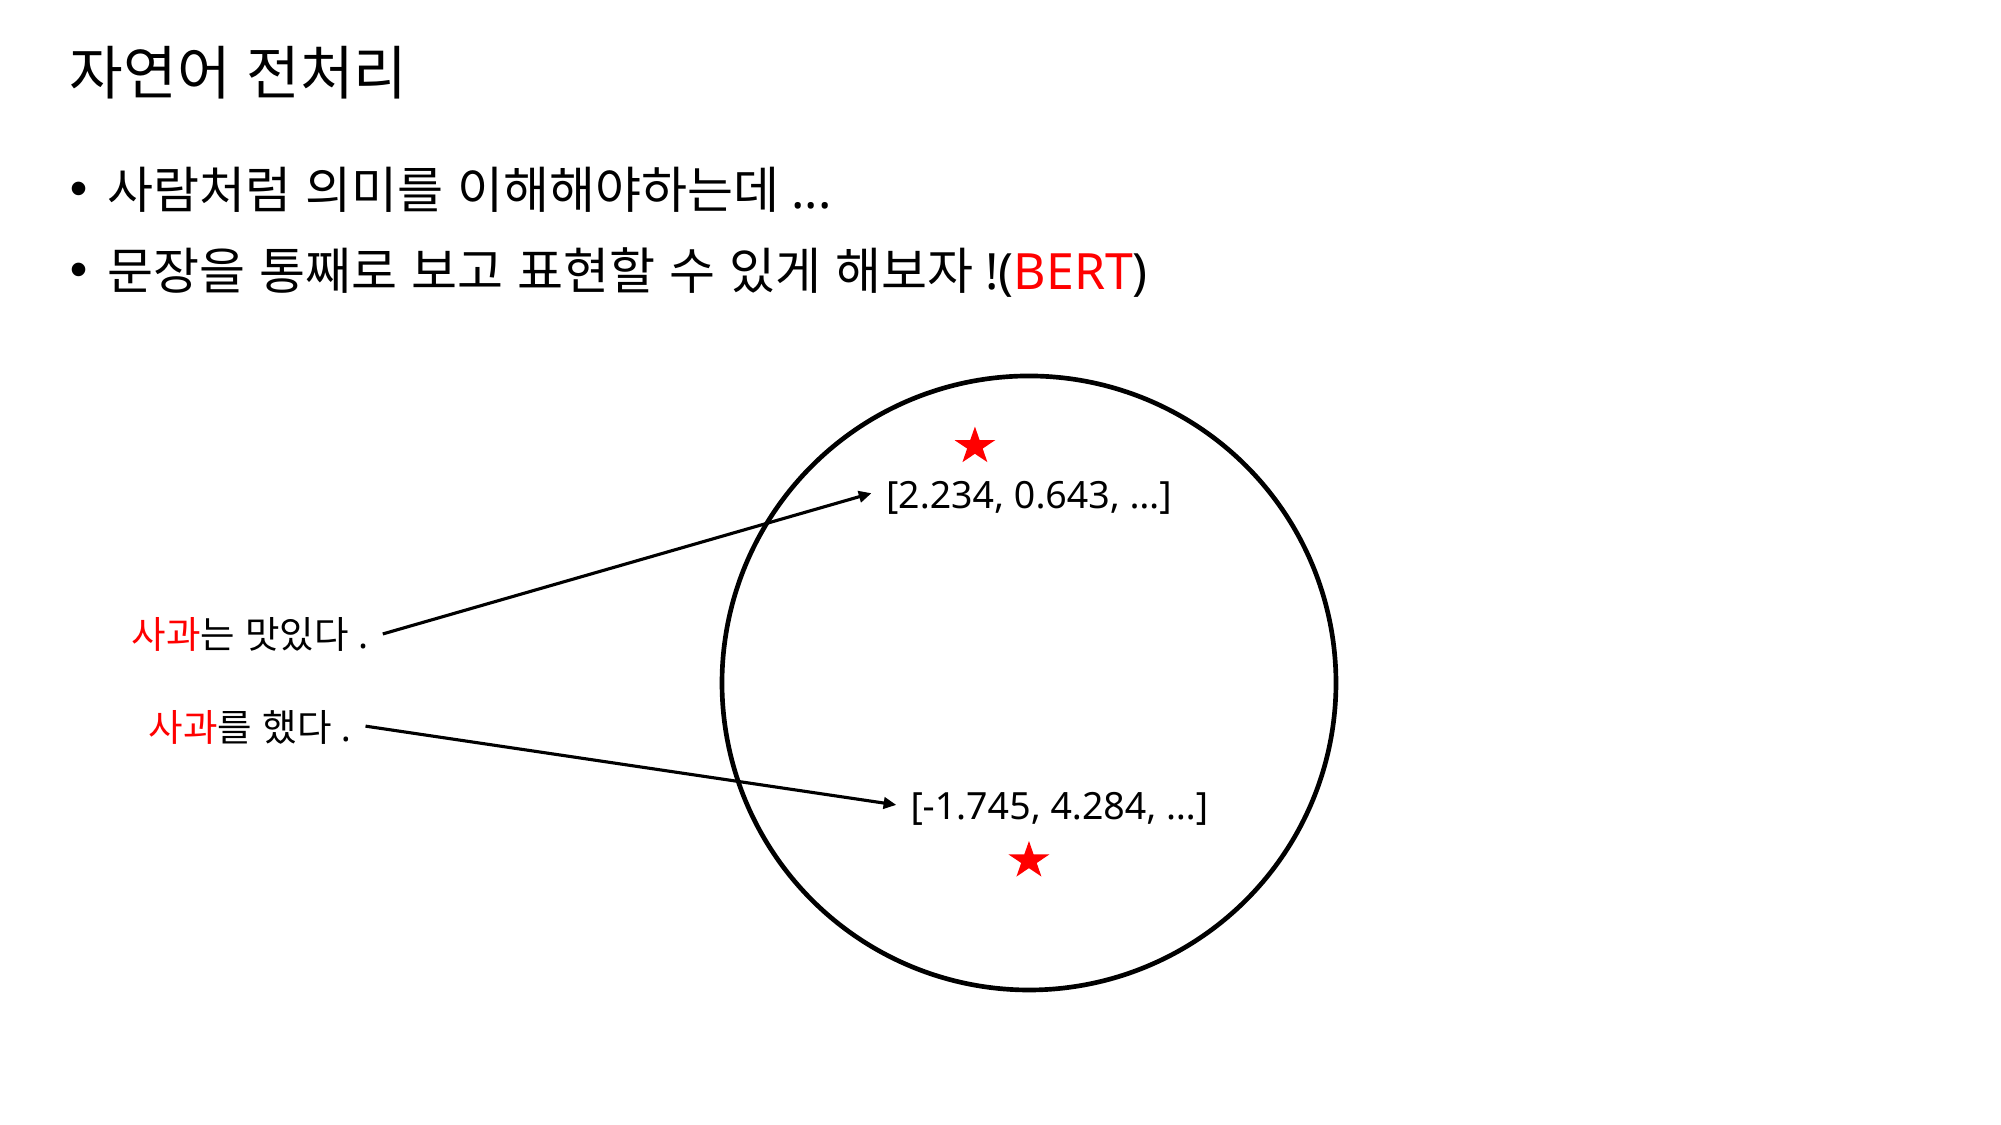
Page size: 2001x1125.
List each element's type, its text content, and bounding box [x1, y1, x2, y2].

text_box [377, 493, 865, 635]
text_box [-1.745, 4.284, …] [895, 774, 1224, 835]
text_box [360, 726, 888, 806]
text_box 사과를 했다. [134, 696, 366, 756]
text_box [720, 374, 1338, 992]
text_box [954, 426, 996, 463]
title 자연어 전처리 [54, 31, 1945, 120]
text_box 사과는 맛있다. [116, 604, 383, 664]
text_box [1008, 841, 1050, 877]
list 사람처럼 의미를 이해해야하는데... 문장을 통째로 보고 표현할 수 있게 해보자!(BERT) [54, 151, 1945, 1038]
text_box [2.234, 0.643, …] [871, 463, 1187, 524]
